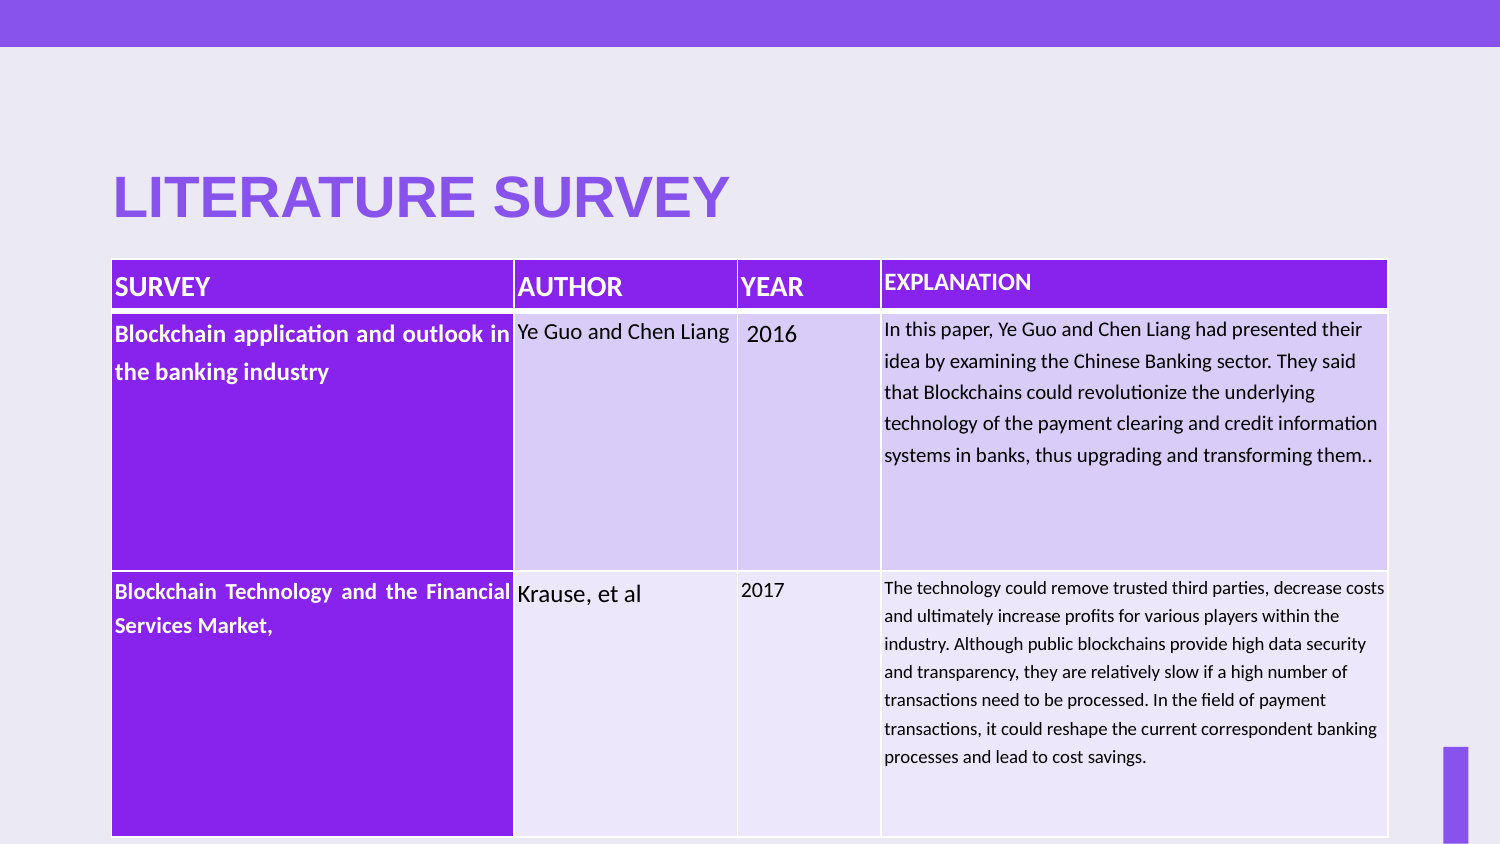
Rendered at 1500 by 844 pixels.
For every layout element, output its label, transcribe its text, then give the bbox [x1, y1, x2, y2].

table_cell Ye Guo and Chen Liang [515, 314, 737, 570]
table_header AUTHOR [515, 260, 737, 308]
table_cell In this paper, Ye Guo and Chen Liang had presented their idea by examining the Chinese Banking sector. They said that Blockchains could revolutionize the underlying technology of the payment clearing and credit information systems in banks, thus upgrading and transforming them.. [882, 314, 1387, 570]
table_header EXPLANATION [882, 260, 1387, 308]
title LITERATURE SURVEY [112, 151, 1063, 230]
table_cell 2017 [738, 572, 880, 836]
table_cell Blockchain Technology and the Financial Services Market, [112, 572, 513, 836]
table_cell Krause, et al [515, 572, 737, 836]
table_cell 2016 [738, 314, 880, 570]
table_cell Blockchain application and outlook in the banking industry [112, 314, 513, 570]
table_cell The technology could remove trusted third parties, decrease costs and ultimately increase profits for various players within the industry. Although public blockchains provide high data security and transparency, they are relatively slow if a high number of transactions need to be processed. In the field of payment transactions, it could reshape the current correspondent banking processes and lead to cost savings. [882, 572, 1387, 836]
table_header YEAR [738, 260, 880, 308]
table_header SURVEY [112, 260, 513, 308]
